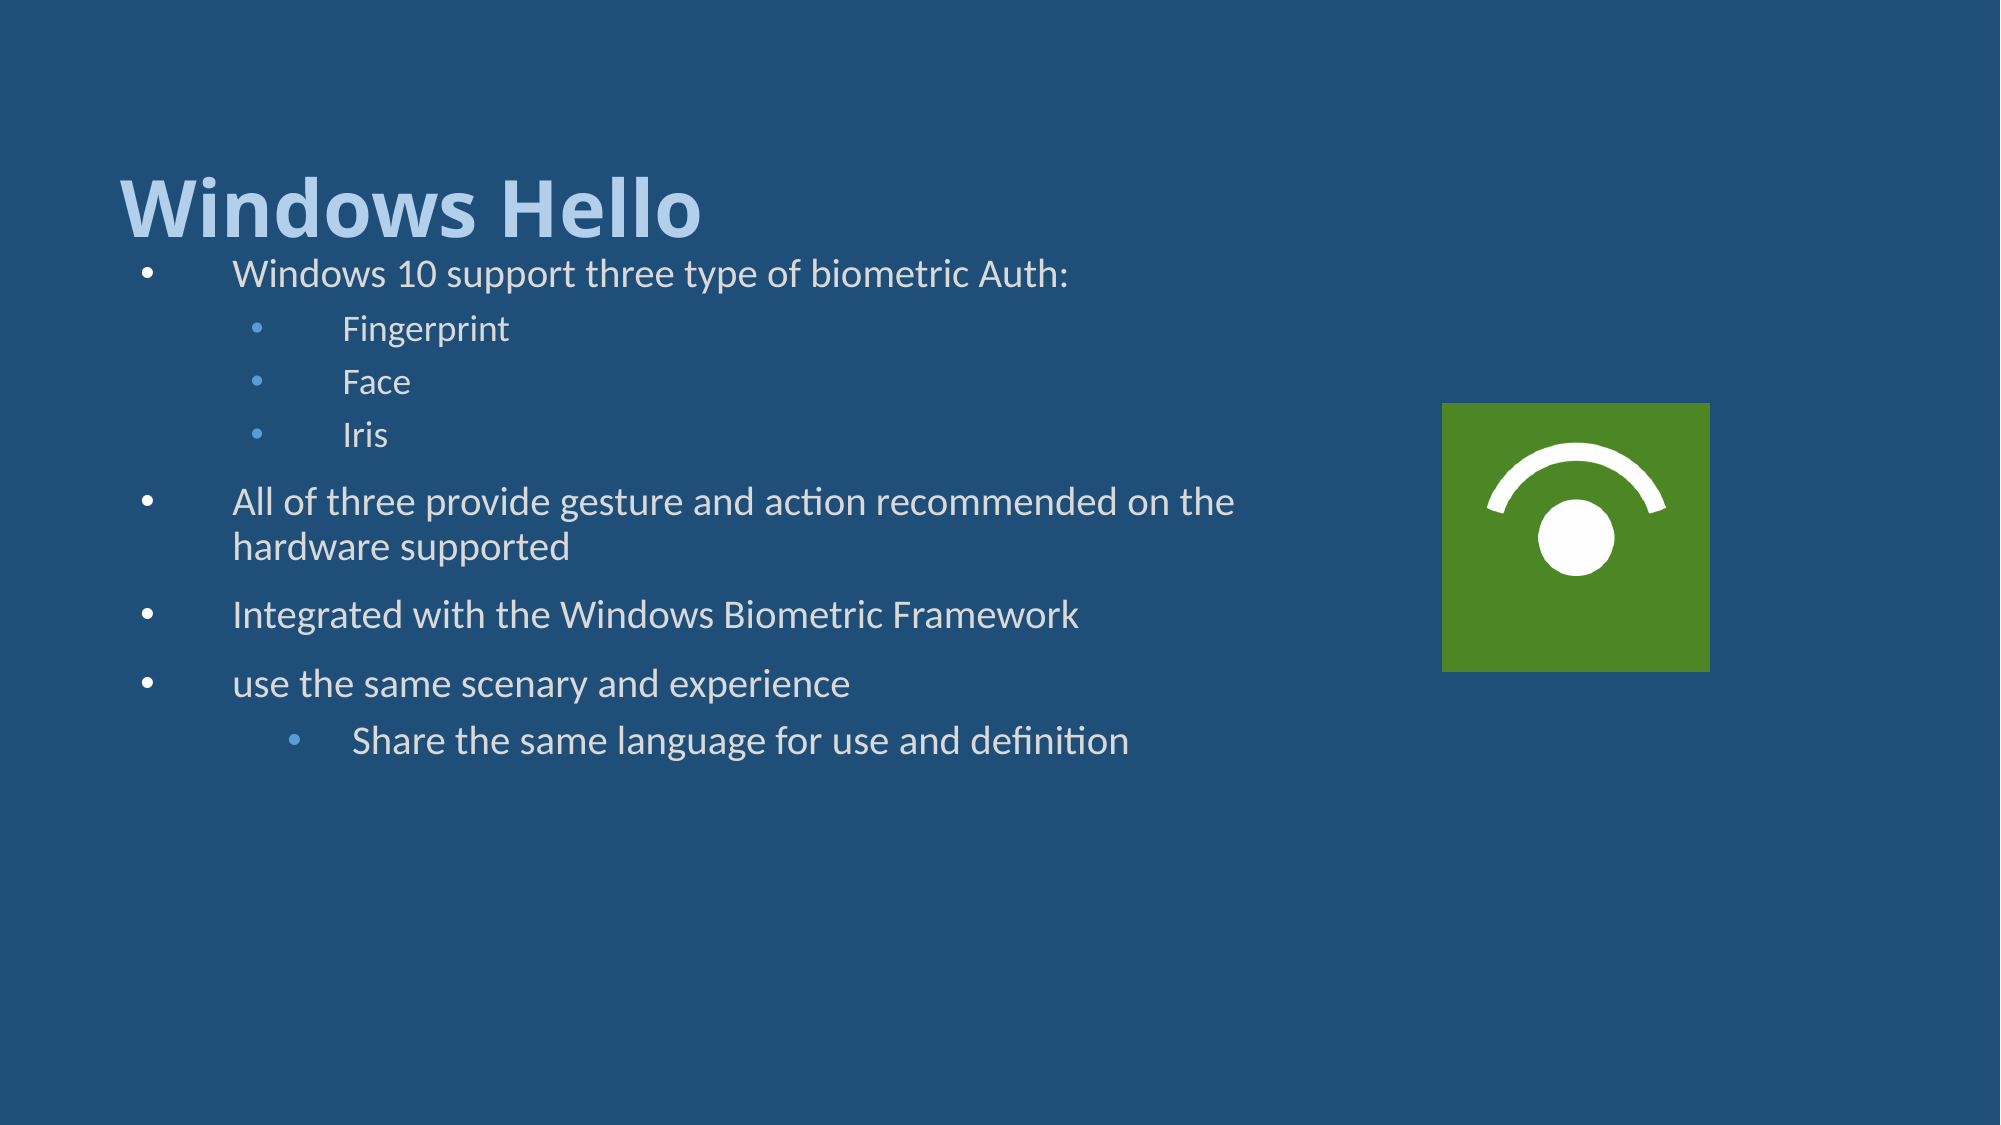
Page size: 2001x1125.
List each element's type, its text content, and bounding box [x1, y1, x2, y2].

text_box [1441, 403, 1711, 673]
list Windows 10 support three type of biometric Auth: Fingerprint Face Iris All of three provide gesture and action recommended on the hardware supported Integrated with the Windows Biometric Framework use the same scenary and experience Share the same language for use and definition [125, 245, 1270, 873]
title Windows Hello [105, 75, 1552, 263]
